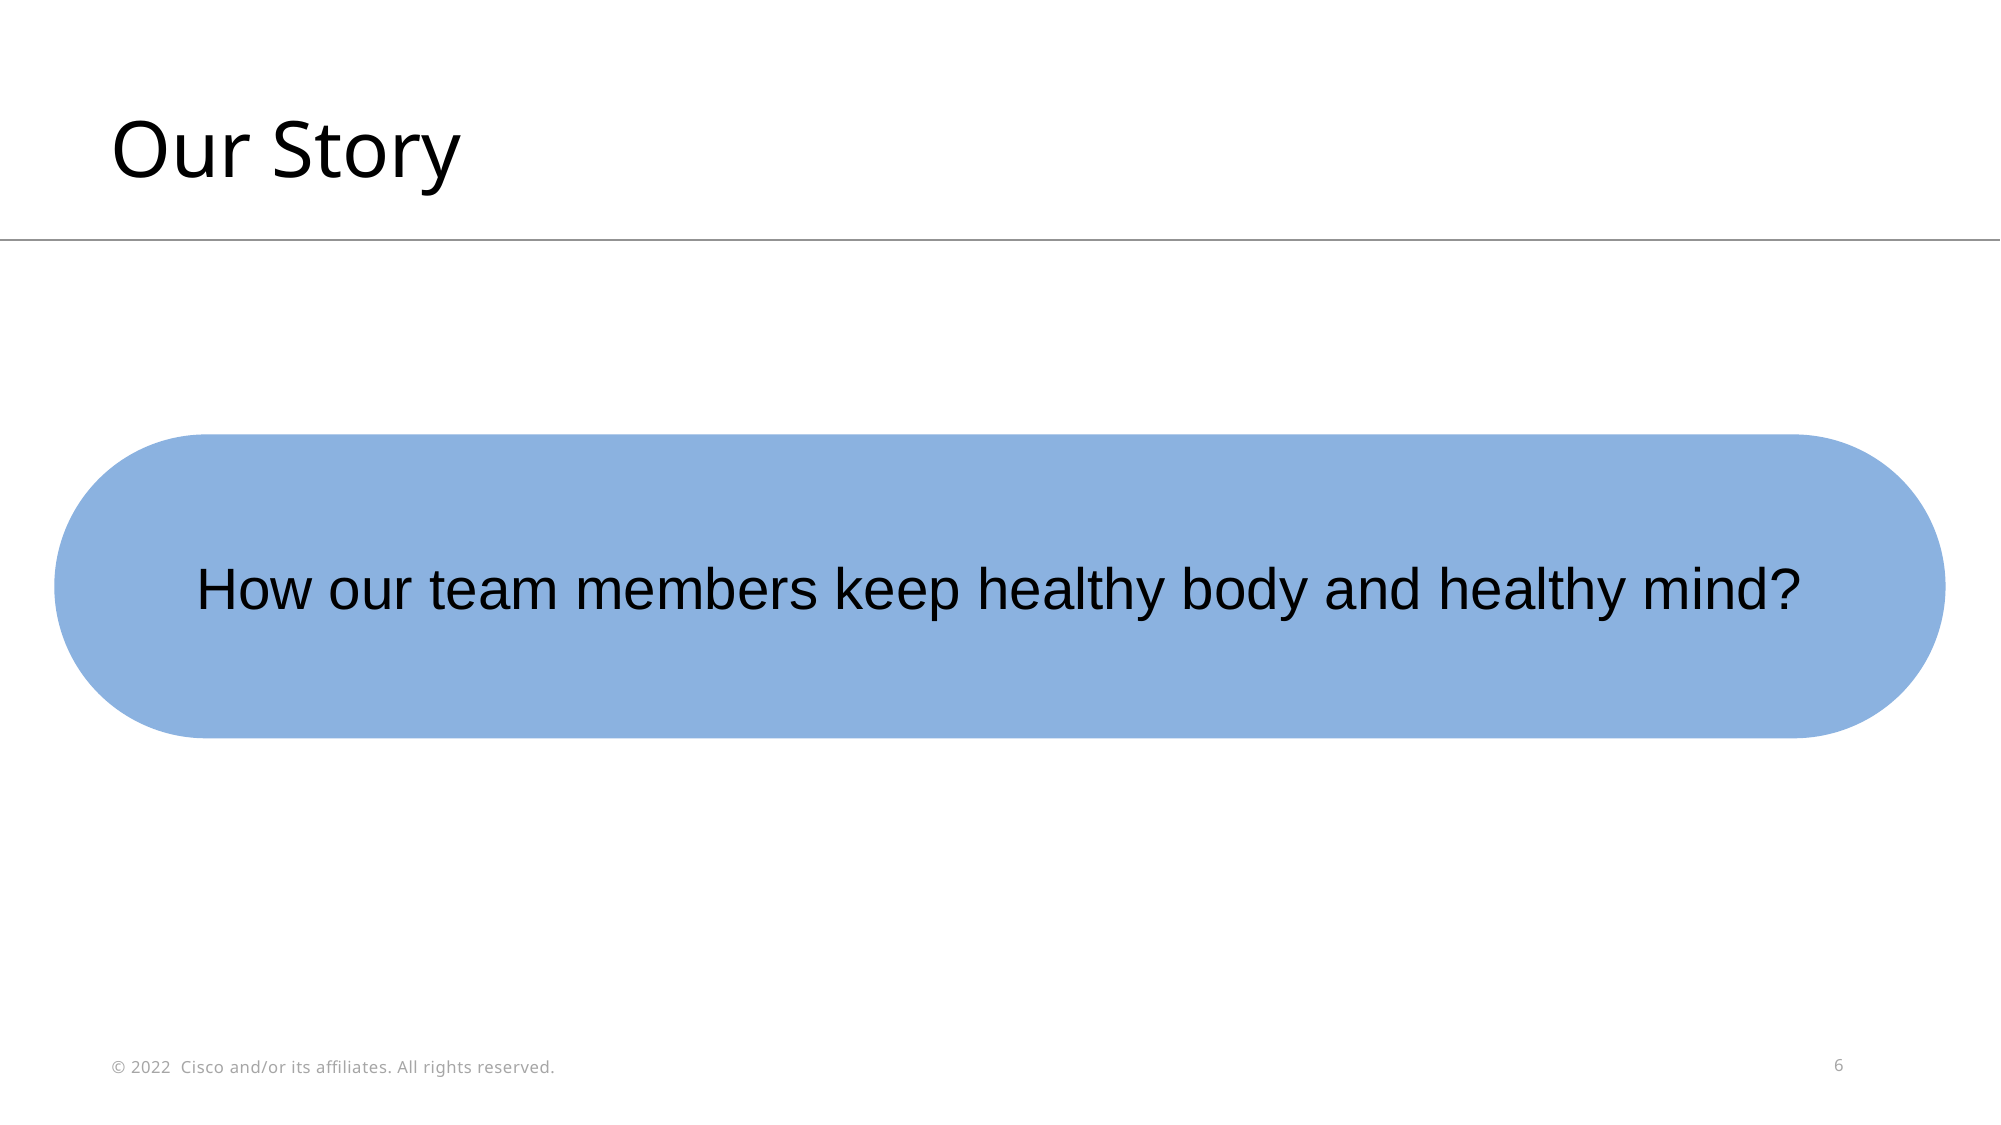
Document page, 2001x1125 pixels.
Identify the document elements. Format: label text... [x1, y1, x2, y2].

text_box How our team members keep healthy body and healthy mind? [54, 434, 1946, 739]
title Our Story [95, 74, 1922, 235]
